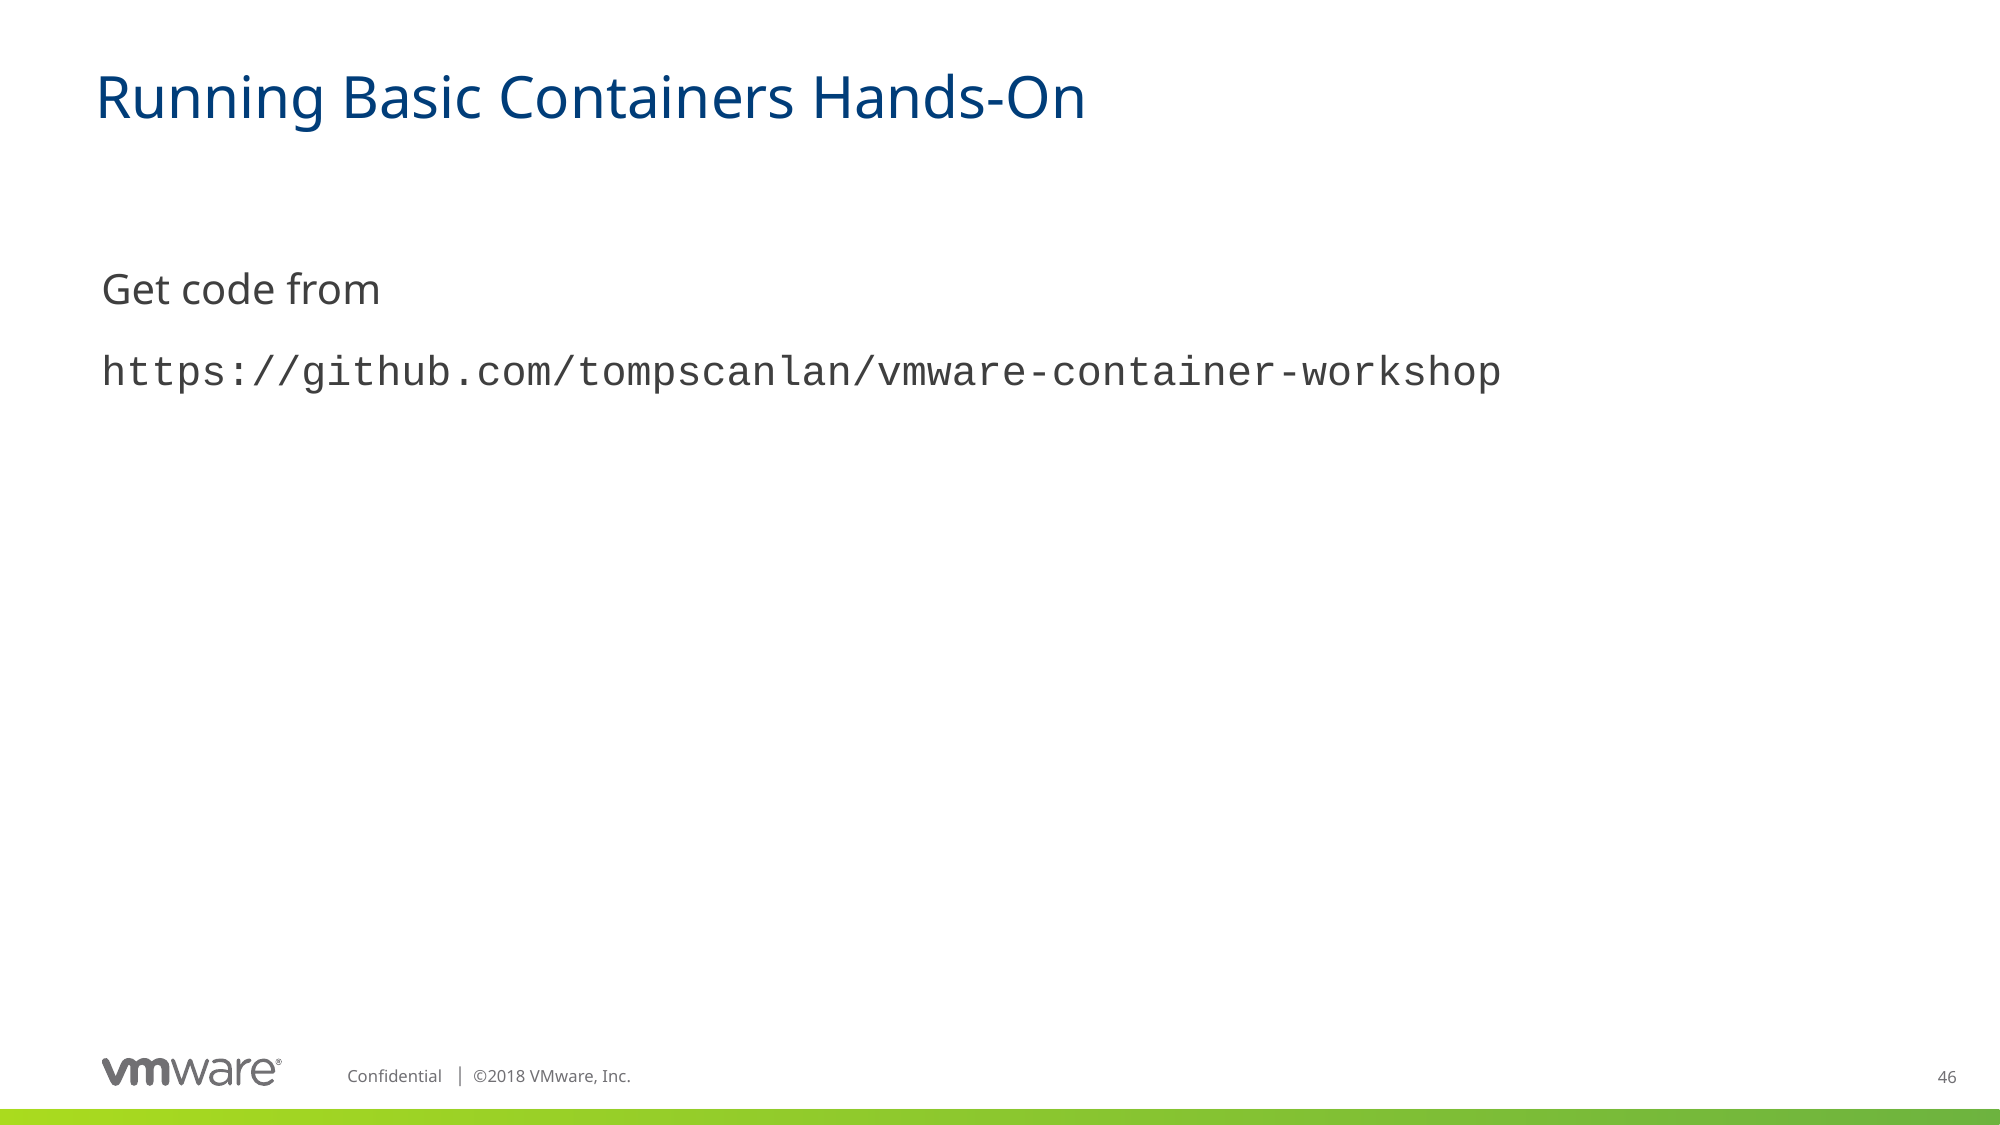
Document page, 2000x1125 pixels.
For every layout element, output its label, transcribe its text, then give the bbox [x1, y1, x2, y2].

title Running Basic Containers Hands-On [95, 67, 1900, 131]
list Get code from https://github.com/tompscanlan/vmware-container-workshop [101, 262, 1902, 1013]
